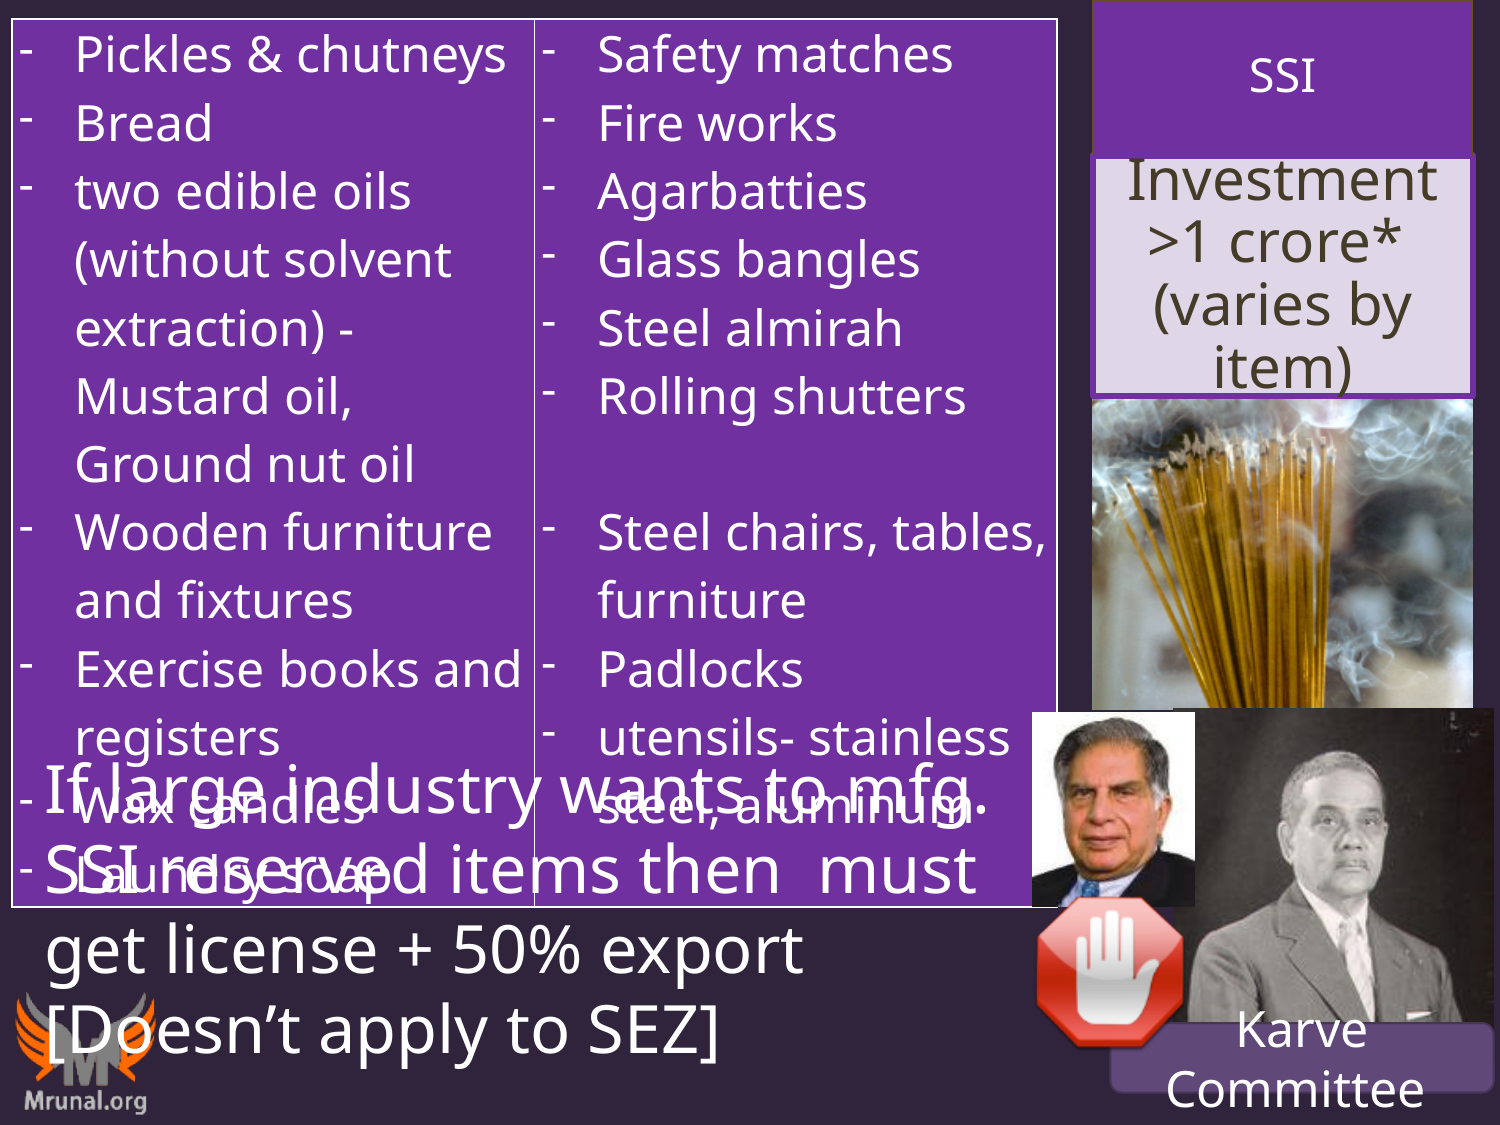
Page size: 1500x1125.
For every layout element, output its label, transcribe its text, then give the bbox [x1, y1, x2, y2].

list SSI [1092, 0, 1473, 156]
title Investment >1 crore* (varies by item) [1090, 152, 1476, 399]
text_box If large industry wants to mfg. SSI reserved items then must get license + 50% export [Doesn’t apply to SEZ] [29, 739, 1075, 1074]
table_header Safety matches Fire works Agarbatties Glass bangles Steel almirah Rolling shutters Steel chairs, tables, furniture Padlocks utensils- stainless steel, aluminum [535, 20, 1056, 739]
table_header Pickles & chutneys Bread two edible oils (without solvent extraction) -Mustard oil, Ground nut oil Wooden furniture and fixtures Exercise books and registers Wax candles Laundry soap [13, 20, 534, 906]
picture [12, 987, 161, 1120]
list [1092, 393, 1473, 710]
picture [1032, 708, 1494, 1079]
text_box Karve Committee [1109, 1030, 1495, 1094]
